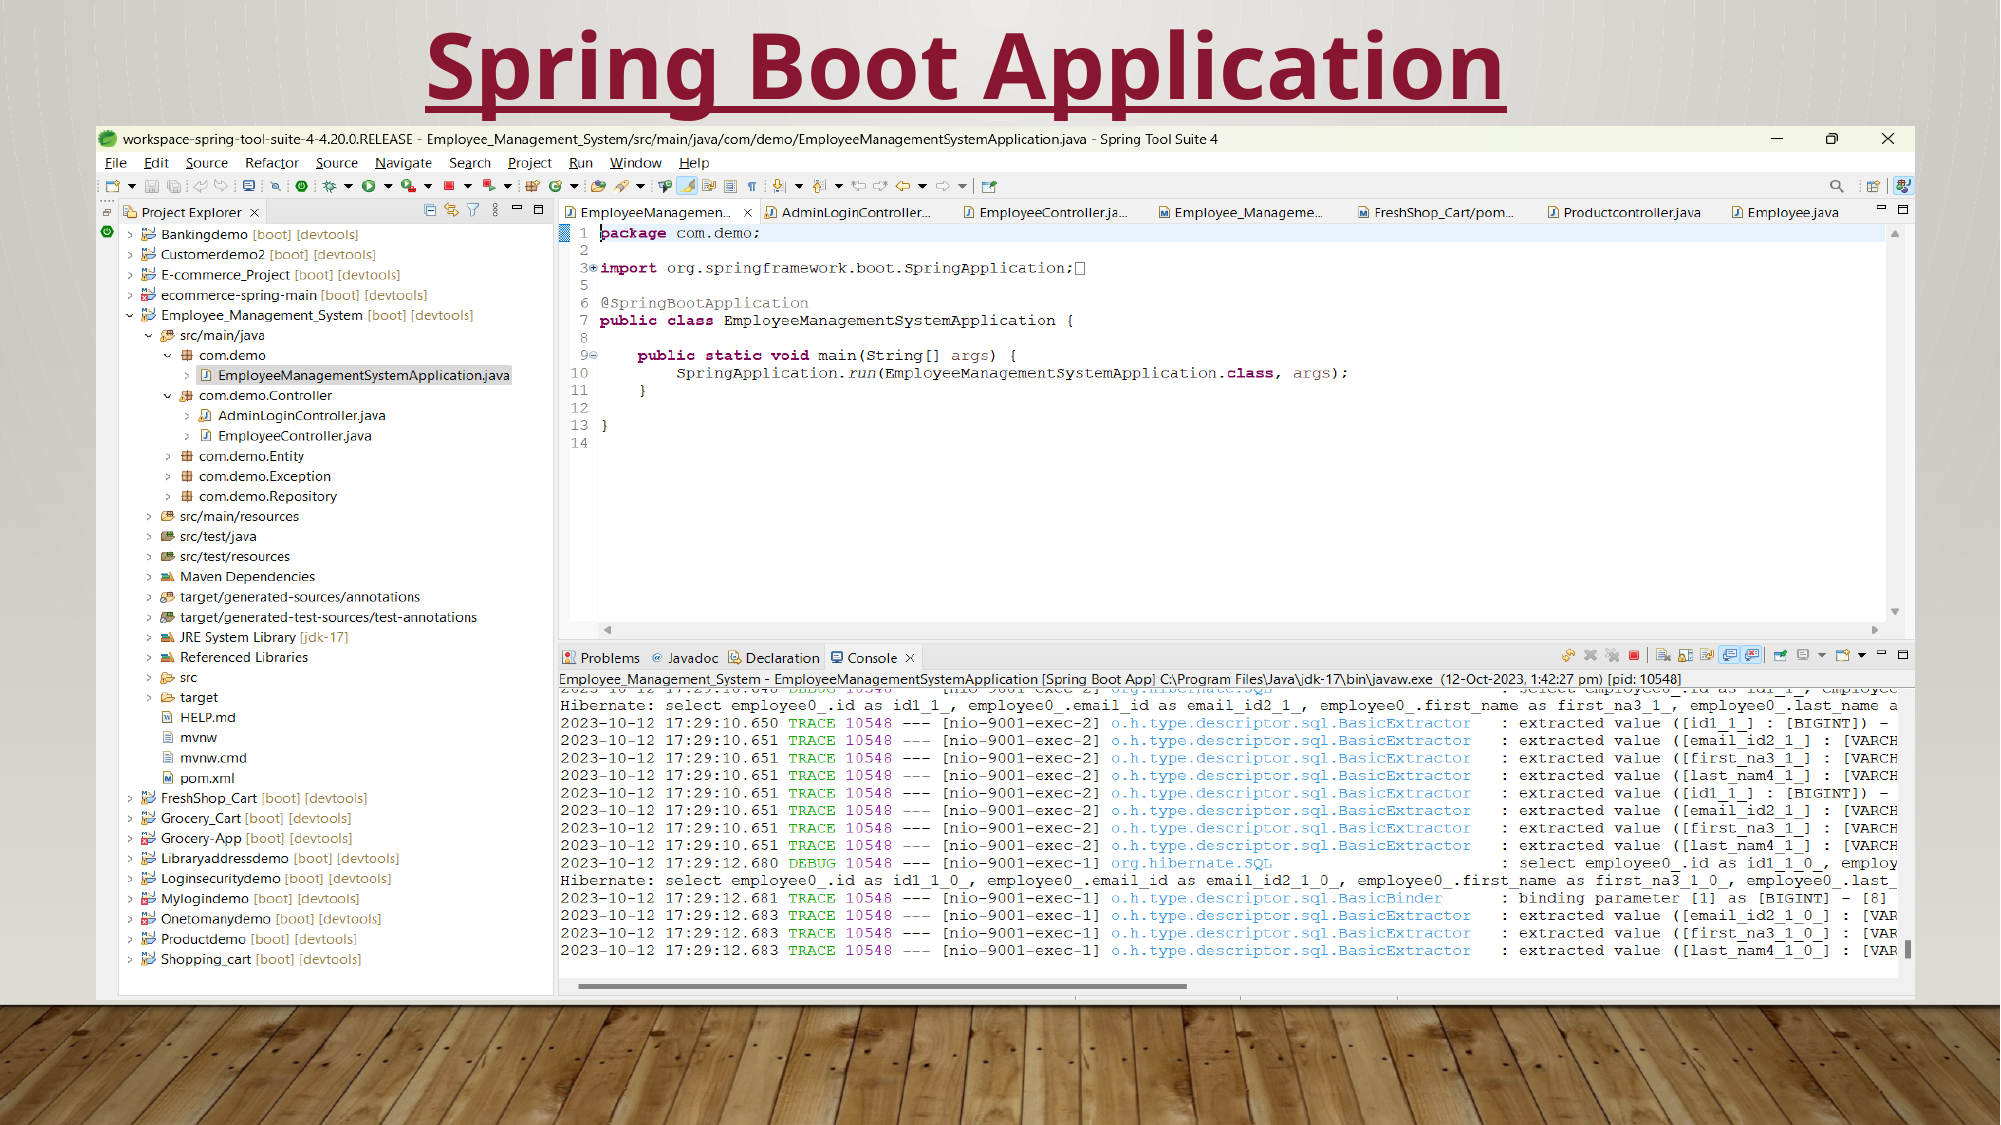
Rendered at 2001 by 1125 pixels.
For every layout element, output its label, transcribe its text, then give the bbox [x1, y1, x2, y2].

picture [96, 125, 1915, 1001]
text_box Spring Boot Application [410, 0, 1523, 125]
picture [0, 1005, 2000, 1125]
